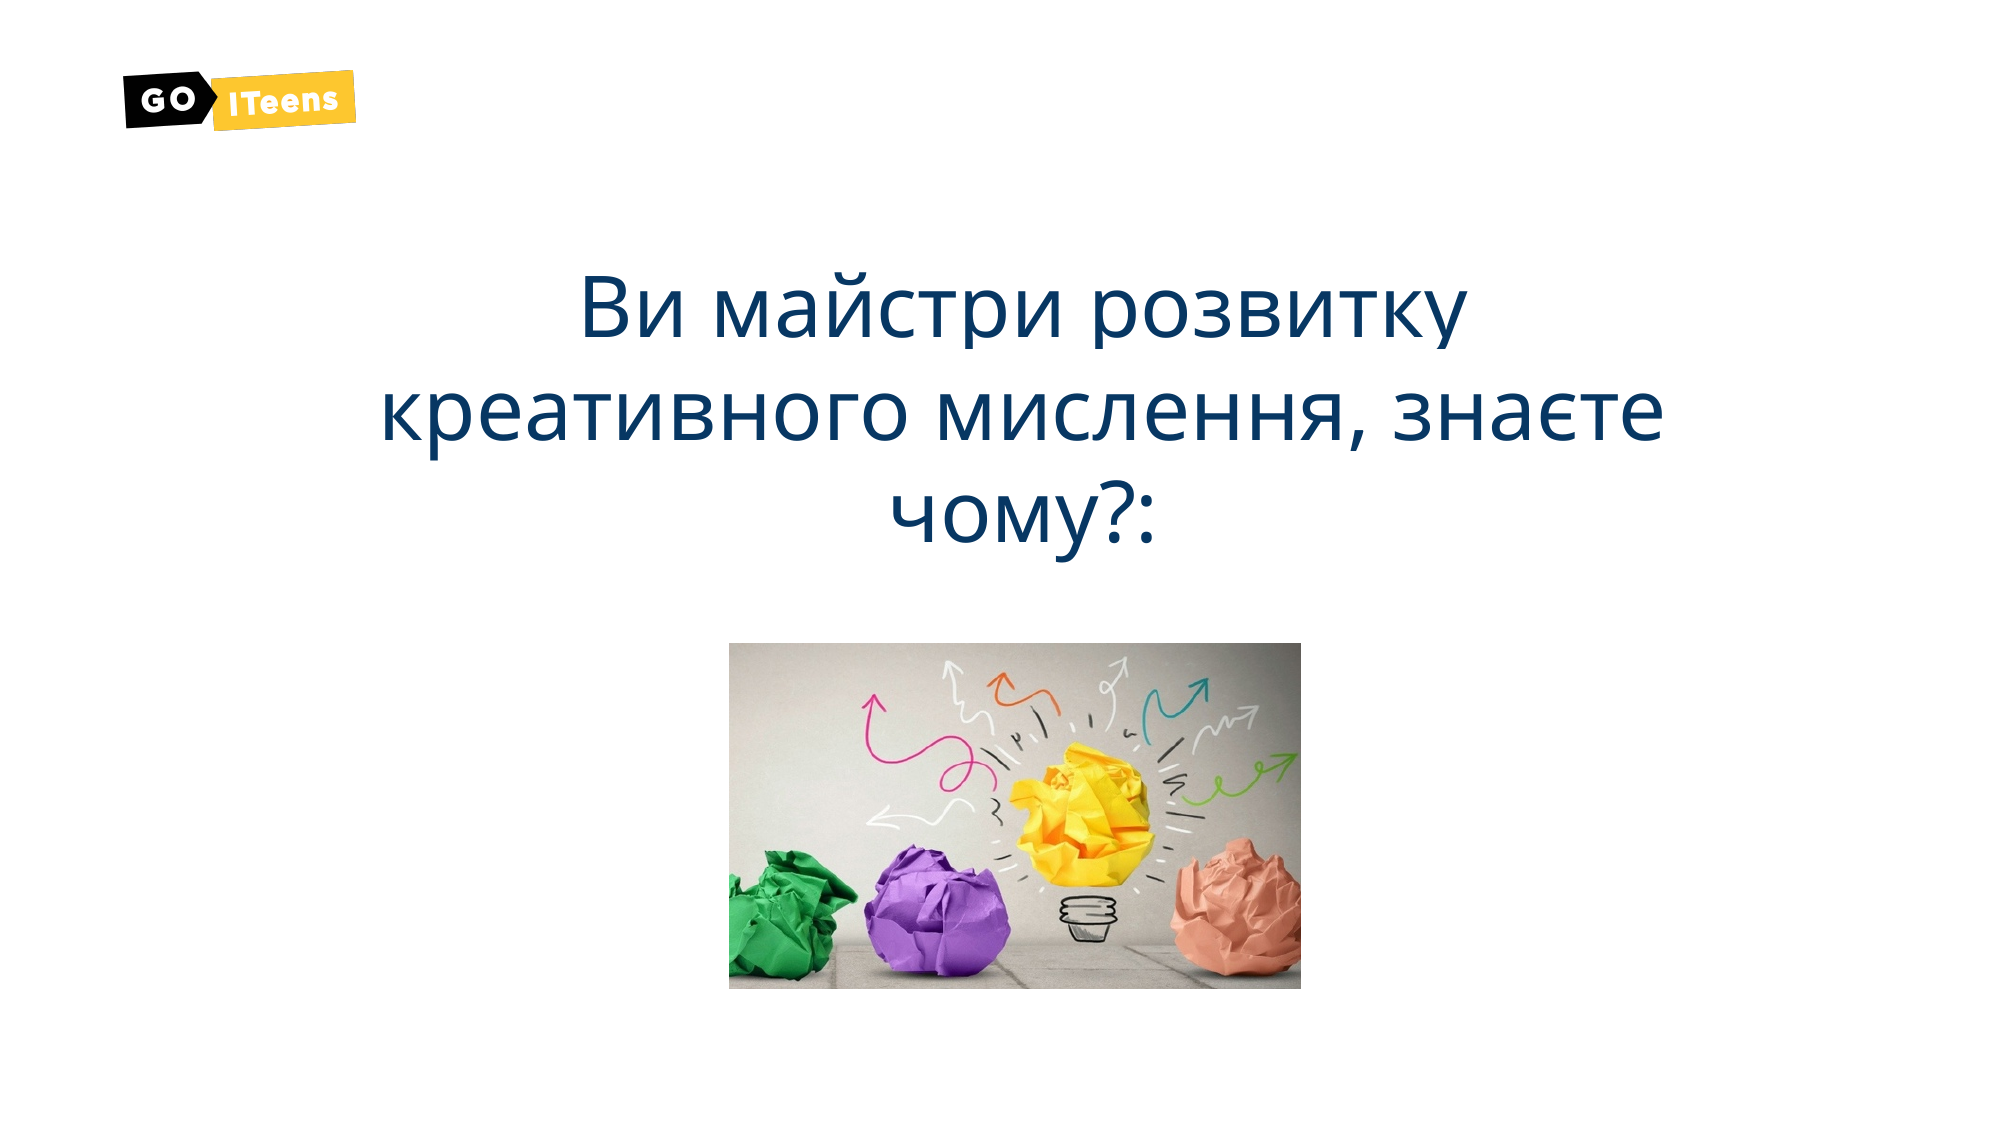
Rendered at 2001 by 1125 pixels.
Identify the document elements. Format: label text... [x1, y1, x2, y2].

picture [729, 643, 1301, 990]
picture [122, 70, 356, 131]
text_box Ви майстри розвитку креативного мислення, знаєте чому?: [344, 237, 1703, 298]
